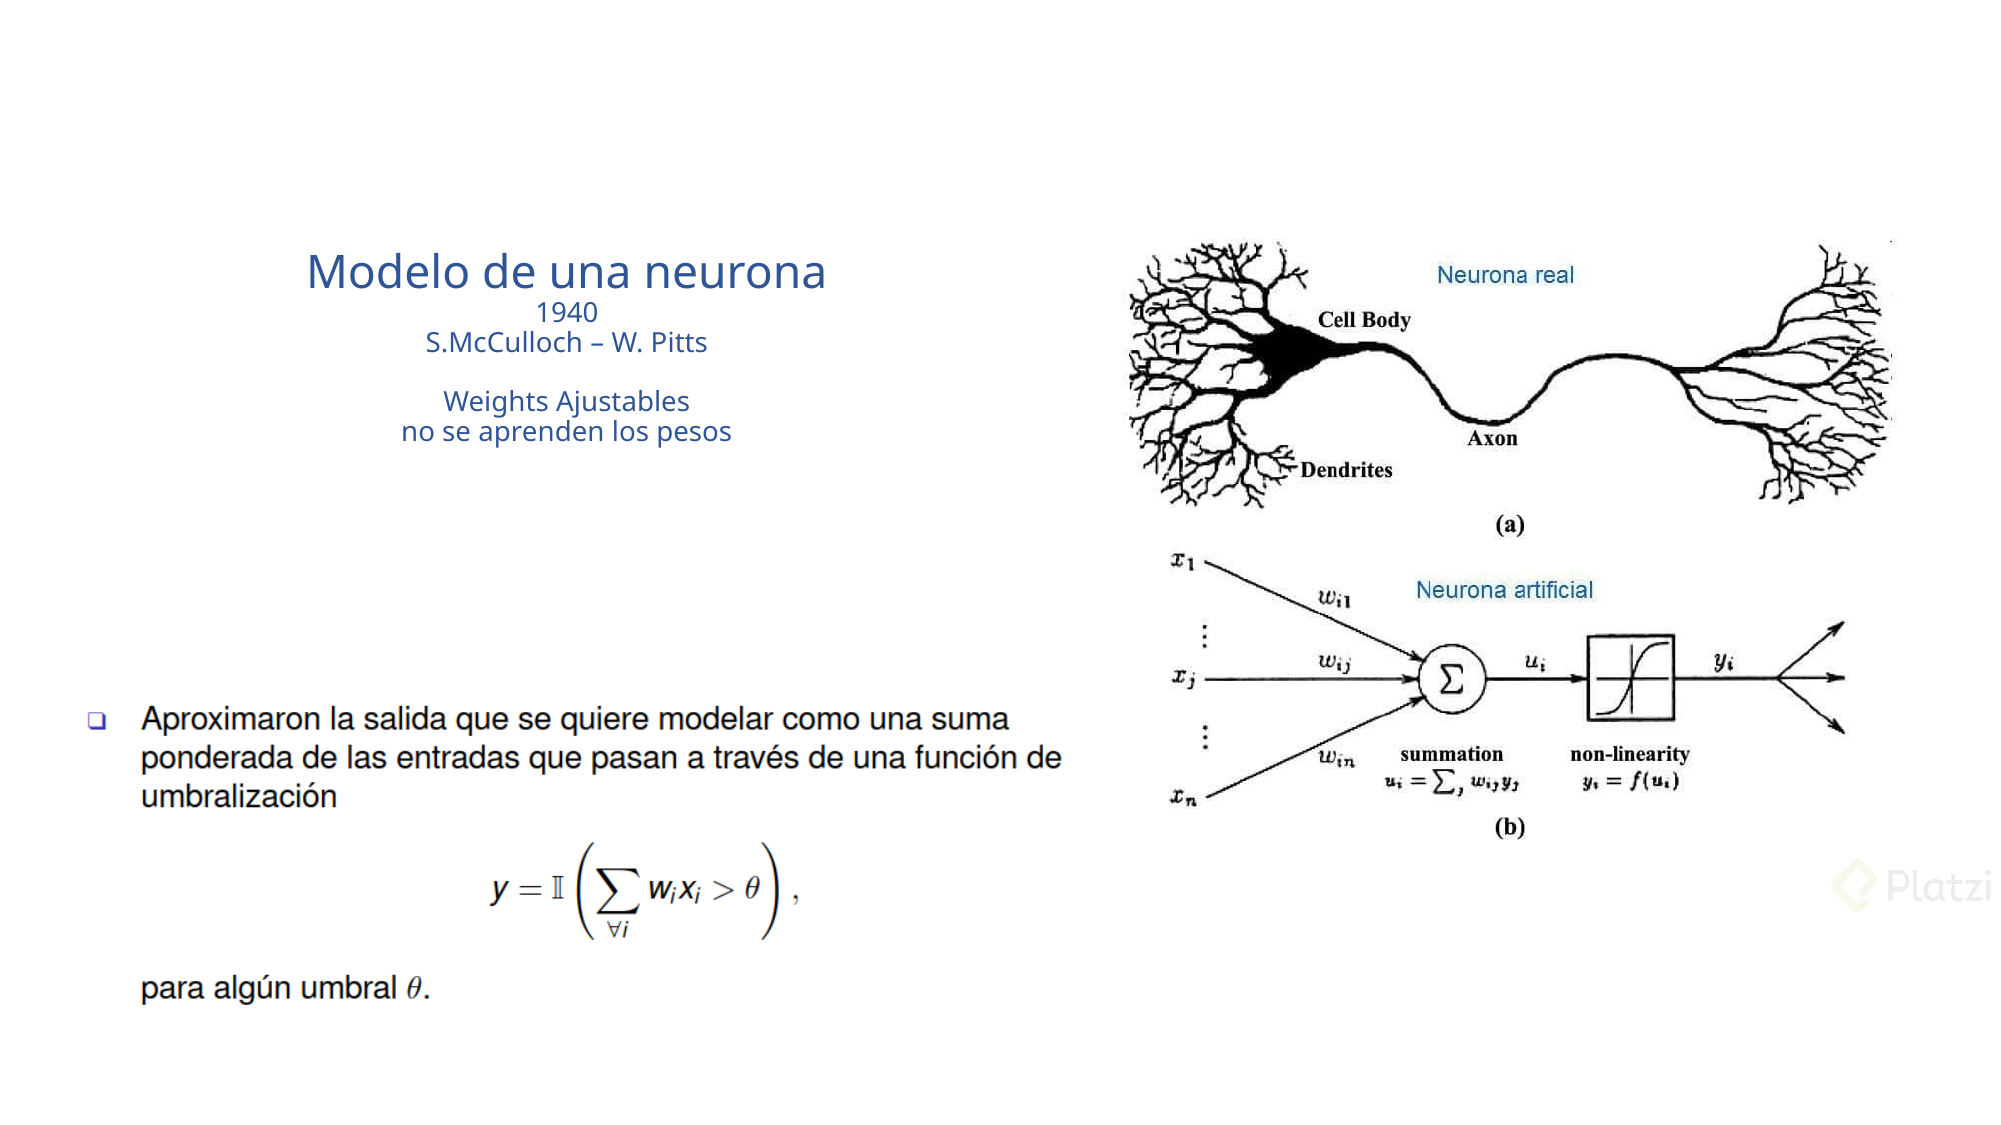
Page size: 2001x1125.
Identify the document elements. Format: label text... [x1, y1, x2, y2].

picture [78, 206, 2000, 1025]
title Modelo de una neurona 1940 S.McCulloch – W. Pitts Weights Ajustables no se aprenden los pesos [46, 239, 1049, 457]
